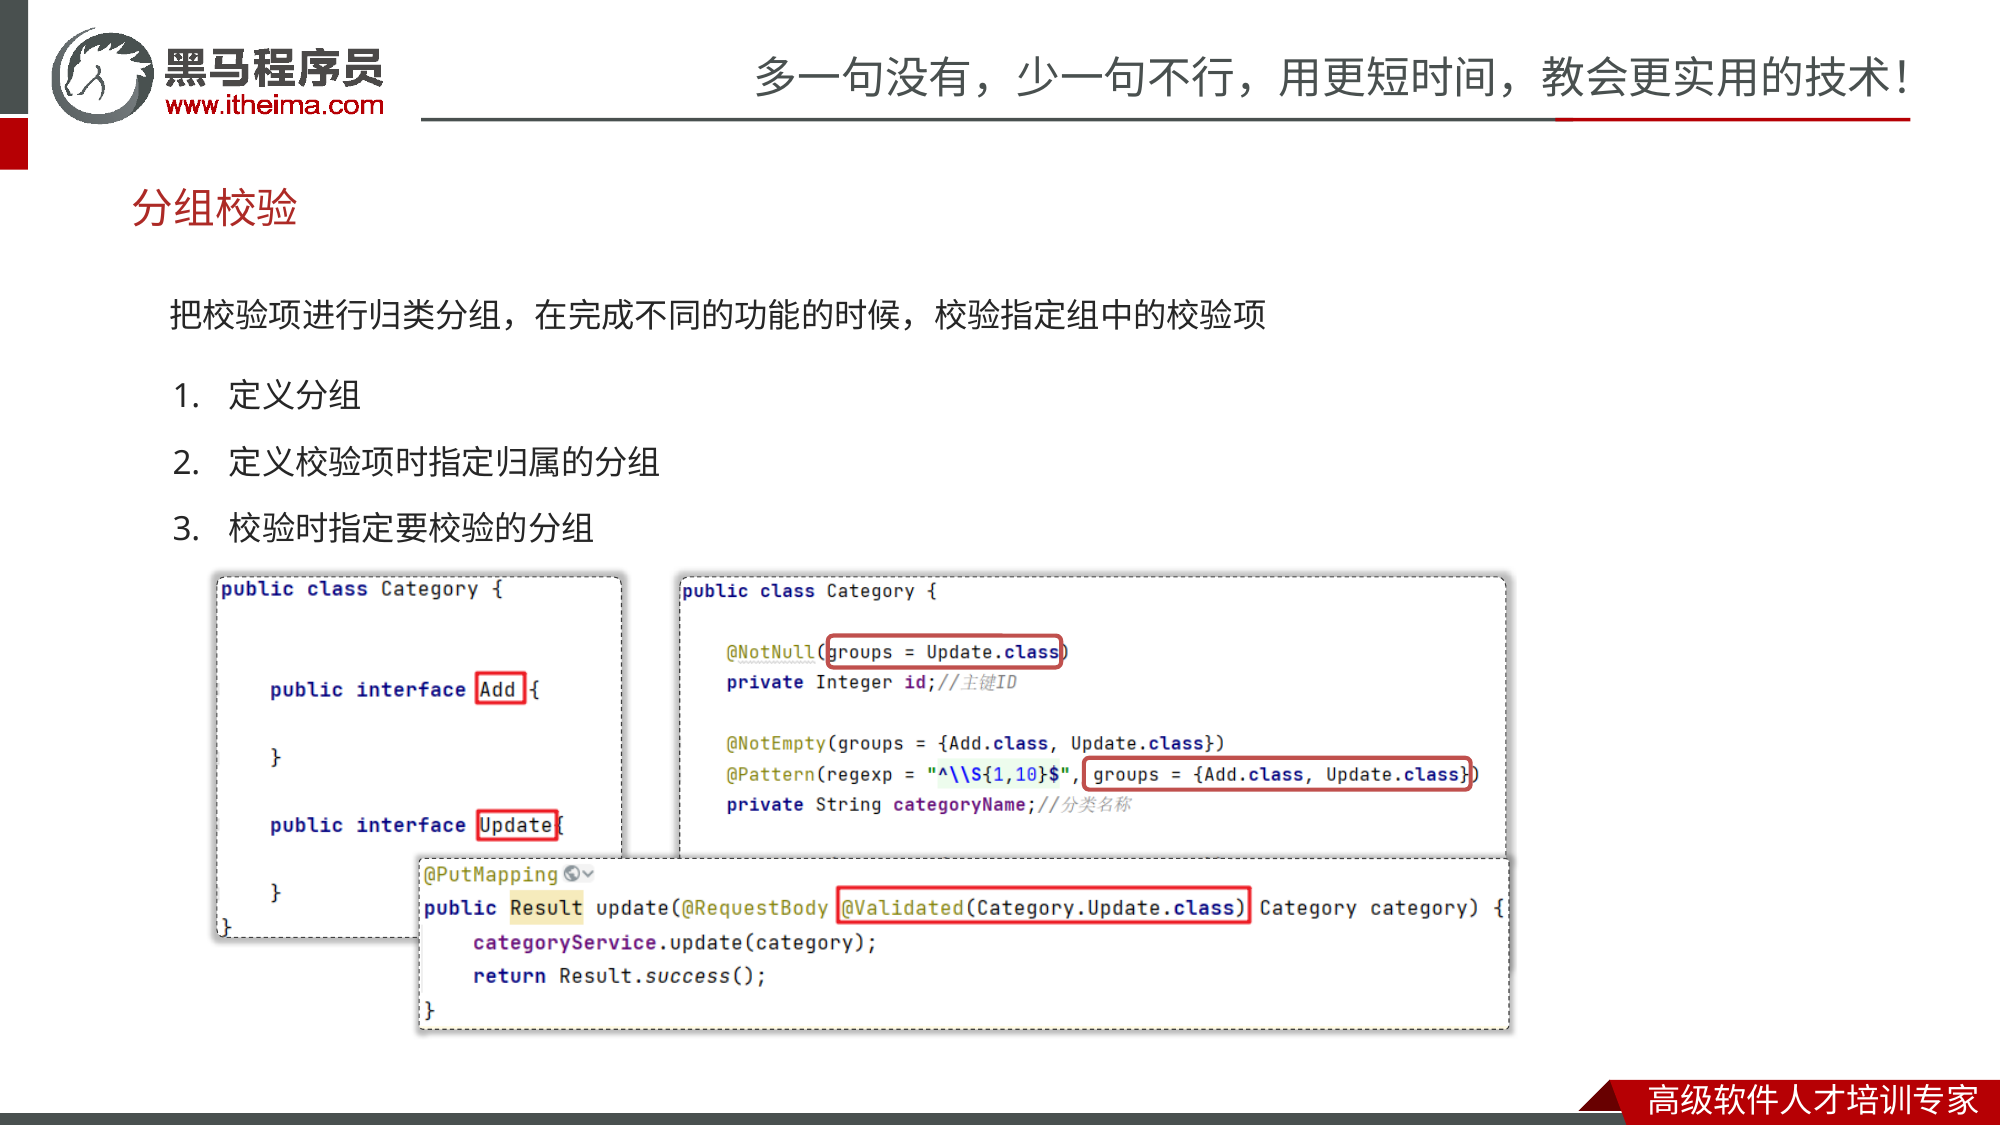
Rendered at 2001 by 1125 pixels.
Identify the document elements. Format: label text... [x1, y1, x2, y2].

text_box 定义分组 定义校验项时指定归属的分组 校验时指定要校验的分组 [157, 352, 1027, 555]
picture [50, 26, 384, 125]
text_box 把校验项进行归类分组，在完成不同的功能的时候，校验指定组中的校验项 [116, 266, 1872, 352]
title 分组校验 [116, 164, 1872, 250]
picture [216, 576, 1510, 1030]
